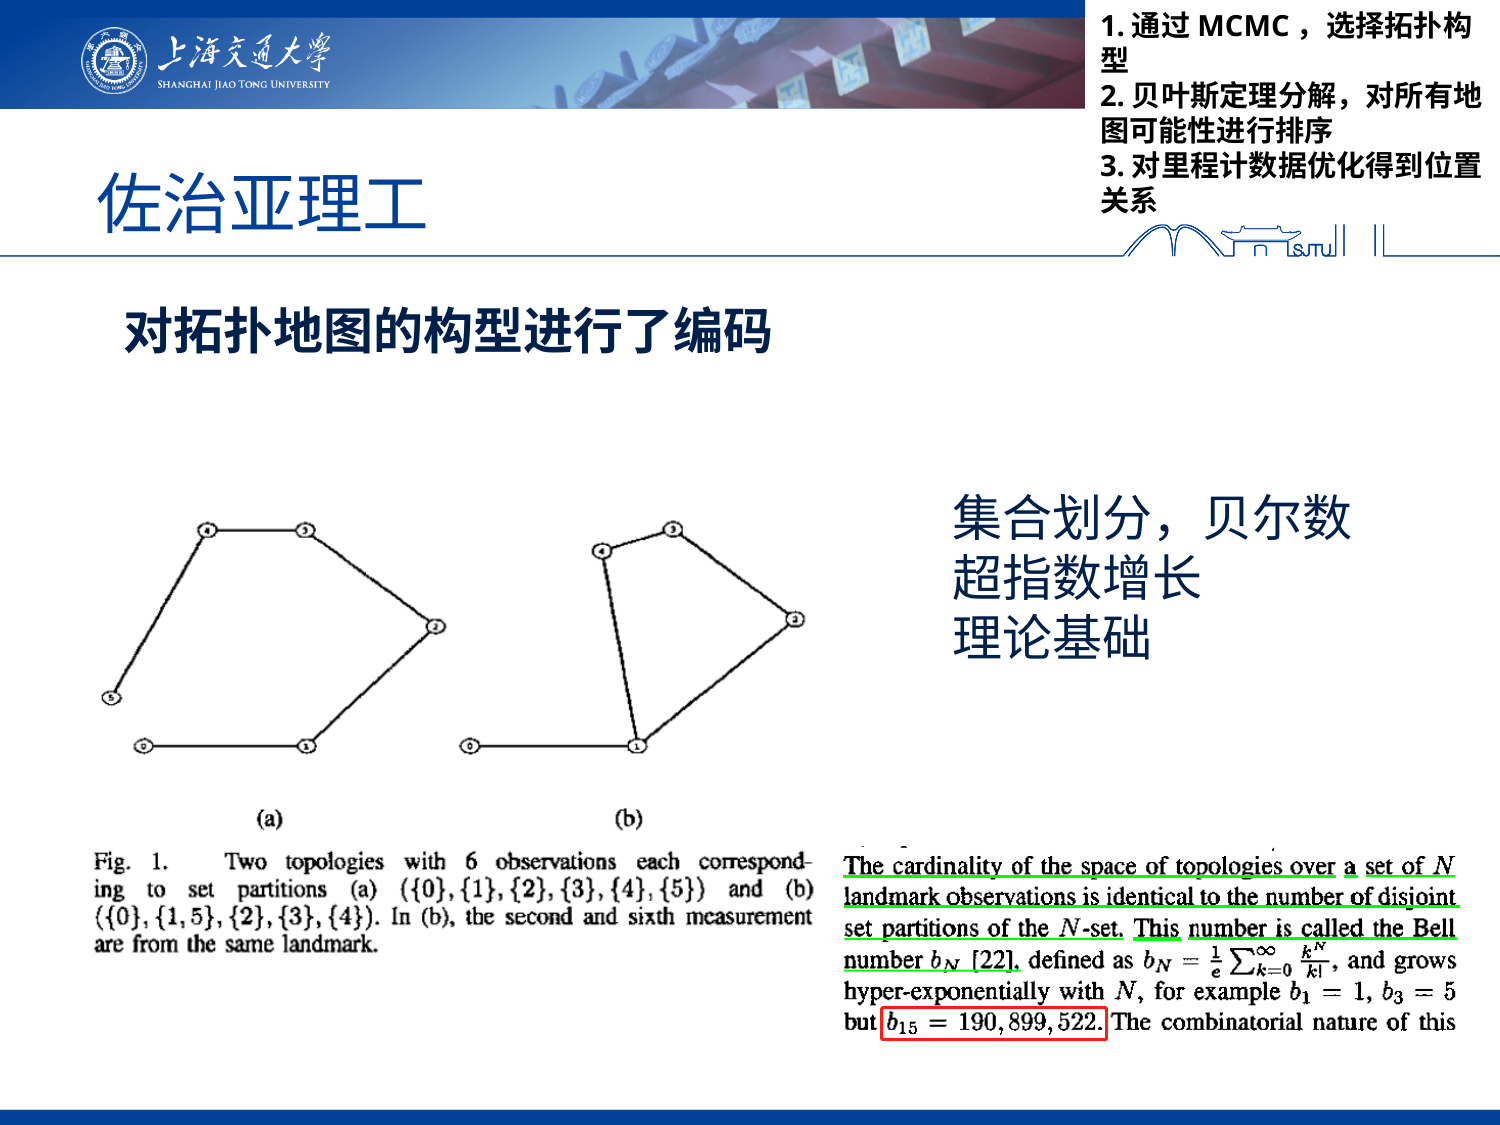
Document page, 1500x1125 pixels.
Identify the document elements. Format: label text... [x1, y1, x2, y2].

picture [840, 845, 1466, 1043]
picture [0, 18, 1085, 109]
text_box 对拓扑地图的构型进行了编码 [108, 292, 789, 367]
text_box 集合划分，贝尔数 超指数增长 理论基础 [938, 478, 1368, 674]
text_box 1.通过MCMC，选择拓扑构型 2.贝叶斯定理分解，对所有地图可能性进行排序 3.对里程计数据优化得到位置关系 [1085, 0, 1500, 225]
picture [61, 491, 836, 969]
title 佐治亚理工 [81, 159, 1455, 254]
